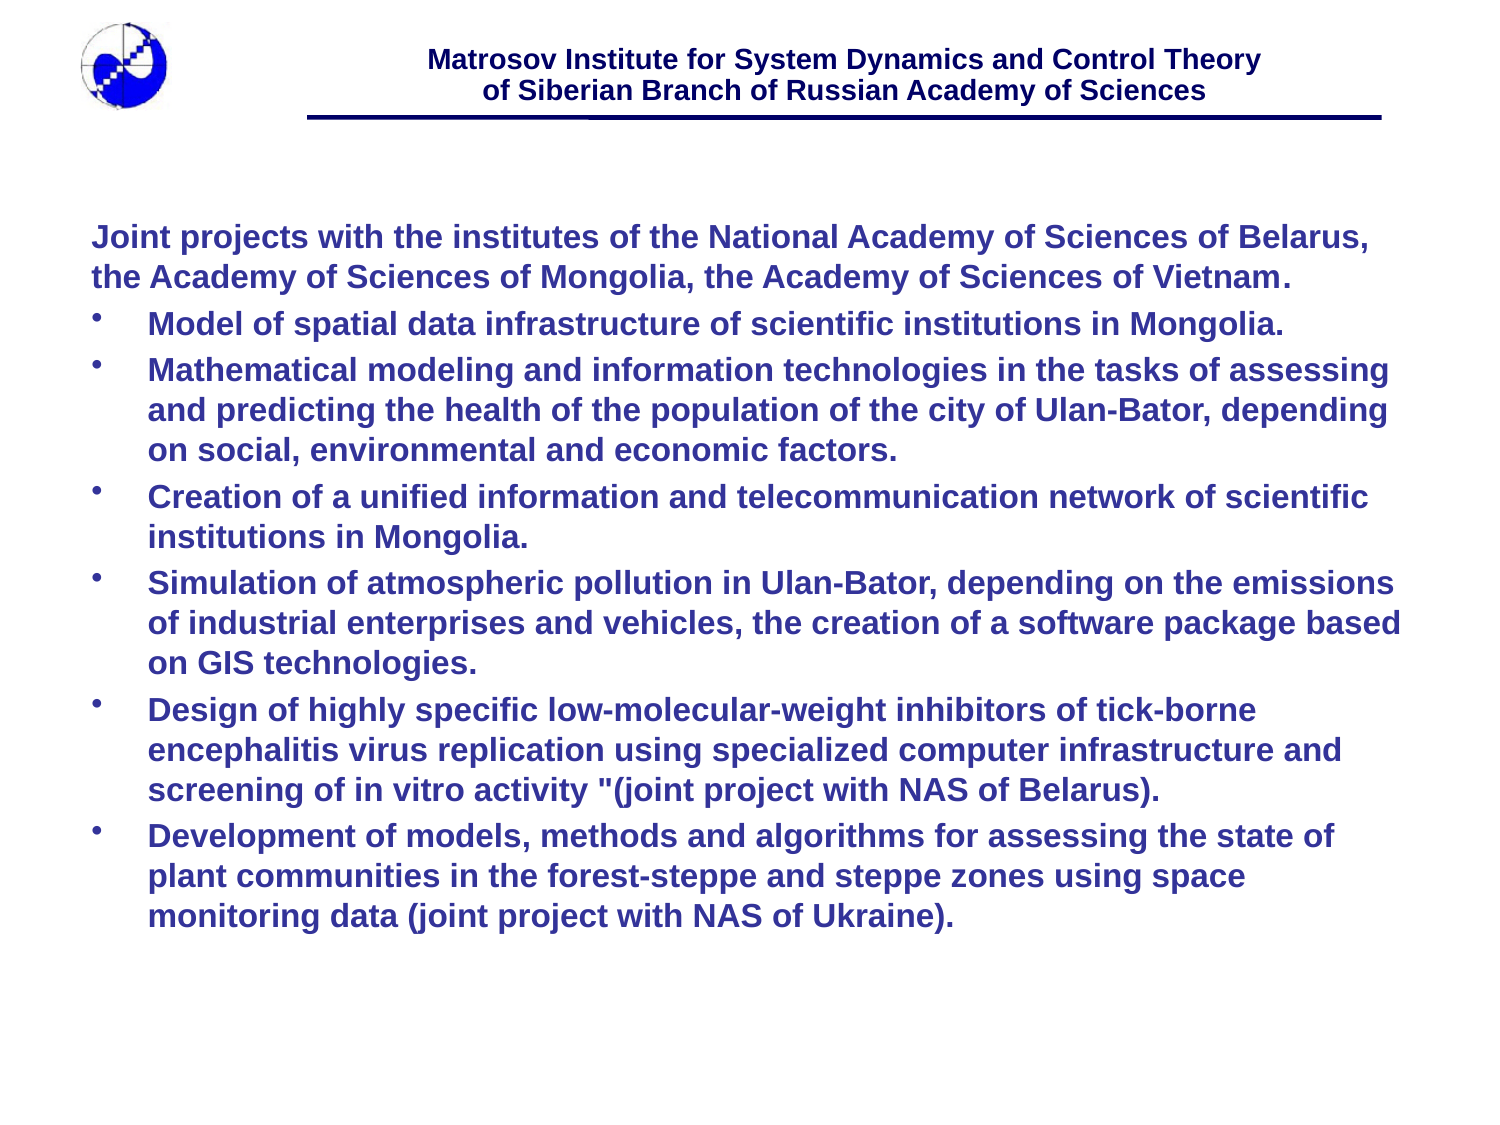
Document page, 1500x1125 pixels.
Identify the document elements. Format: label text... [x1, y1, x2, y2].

picture [80, 22, 172, 111]
list Joint projects with the institutes of the National Academy of Sciences of Belarus, the Academy of Sciences of Mongolia, the Academy of Sciences of Vietnam. Model of spatial data infrastructure of scientific institutions in Mongolia. Mathematical modeling and information technologies in the tasks of assessing and predicting the health of the population of the city of Ulan-Bator, depending on social, environmental and economic factors. Creation of a unified information and telecommunication network of scientific institutions in Mongolia. Simulation of atmospheric pollution in Ulan-Bator, depending on the emissions of industrial enterprises and vehicles, the creation of a software package based on GIS technologies. Design of highly specific low-molecular-weight inhibitors of tick-borne encephalitis virus replication using specialized computer infrastructure and screening of in vitro activity "(joint project with NAS of Belarus). Development of models, methods and algorithms for assessing the state of plant communities in the forest-steppe and steppe zones using space monitoring data (joint project with NAS of Ukraine). [76, 208, 1436, 1000]
